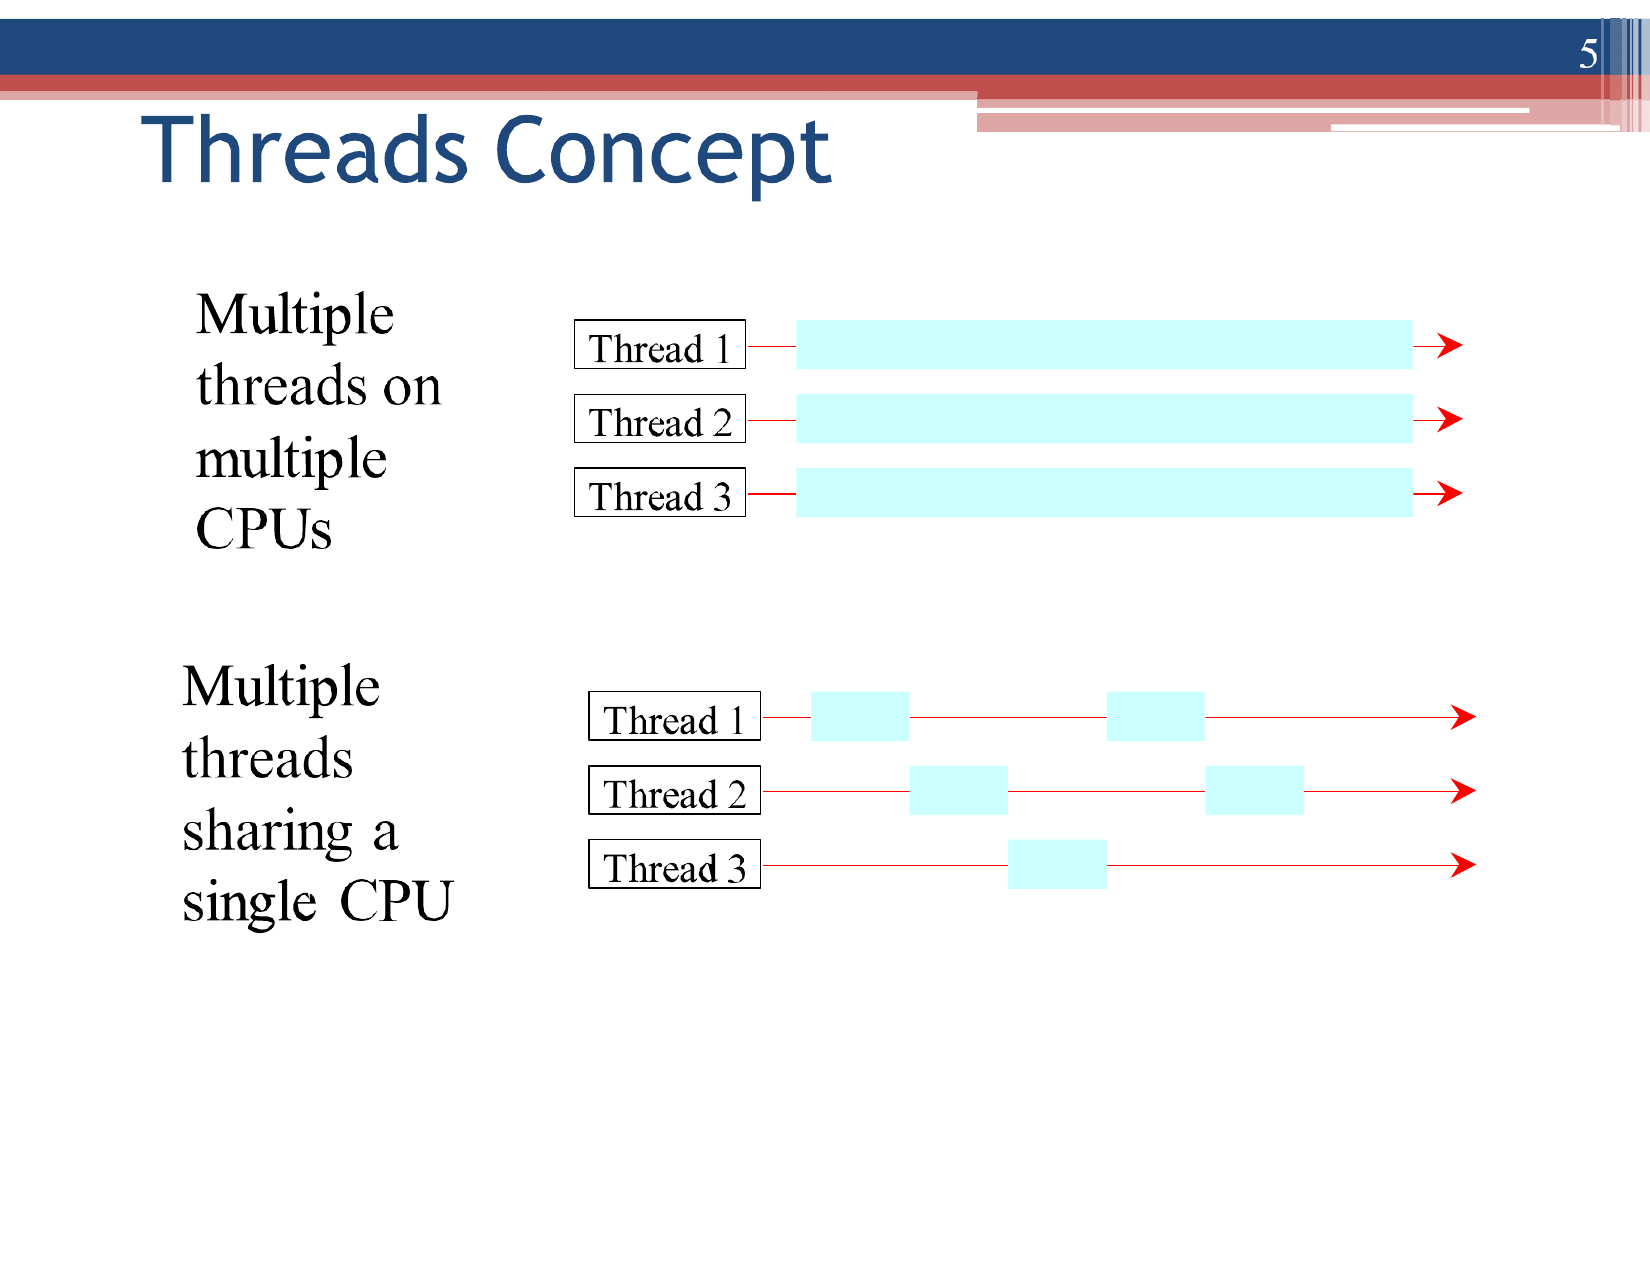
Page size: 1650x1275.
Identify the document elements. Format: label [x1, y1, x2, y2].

text_box [651, 132, 692, 184]
text_box [796, 394, 1414, 444]
text_box [1008, 839, 1107, 889]
text_box [1303, 777, 1477, 805]
text_box [909, 765, 1009, 816]
text_box [811, 691, 910, 741]
text_box [195, 435, 386, 491]
picture [195, 362, 366, 406]
text_box [435, 132, 468, 184]
text_box [573, 467, 747, 518]
text_box [1204, 704, 1477, 731]
text_box [184, 878, 317, 934]
picture [384, 376, 442, 406]
text_box [196, 291, 393, 346]
text_box [603, 132, 643, 183]
text_box [573, 393, 747, 444]
text_box [285, 132, 330, 184]
text_box [497, 114, 546, 184]
text_box [550, 132, 595, 184]
text_box [588, 690, 762, 741]
text_box [752, 132, 795, 202]
picture [182, 734, 353, 778]
text_box [141, 115, 194, 183]
text_box [588, 764, 762, 815]
picture [0, 18, 1650, 132]
text_box [201, 113, 240, 183]
text_box [1413, 480, 1464, 507]
text_box [1106, 691, 1206, 741]
text_box [588, 838, 762, 889]
text_box [384, 113, 427, 183]
text_box [340, 879, 455, 922]
picture [184, 807, 352, 863]
text_box [197, 507, 331, 550]
text_box [1106, 851, 1477, 879]
text_box [796, 320, 1414, 370]
text_box [182, 663, 379, 719]
text_box [800, 120, 832, 184]
text_box [1413, 406, 1464, 433]
text_box [336, 132, 379, 184]
text_box [252, 132, 282, 183]
text_box [1205, 765, 1304, 816]
text_box [1413, 332, 1464, 359]
picture [374, 821, 399, 850]
text_box [796, 468, 1414, 518]
text_box [573, 319, 747, 370]
text_box [697, 132, 743, 184]
picture [1580, 39, 1597, 68]
